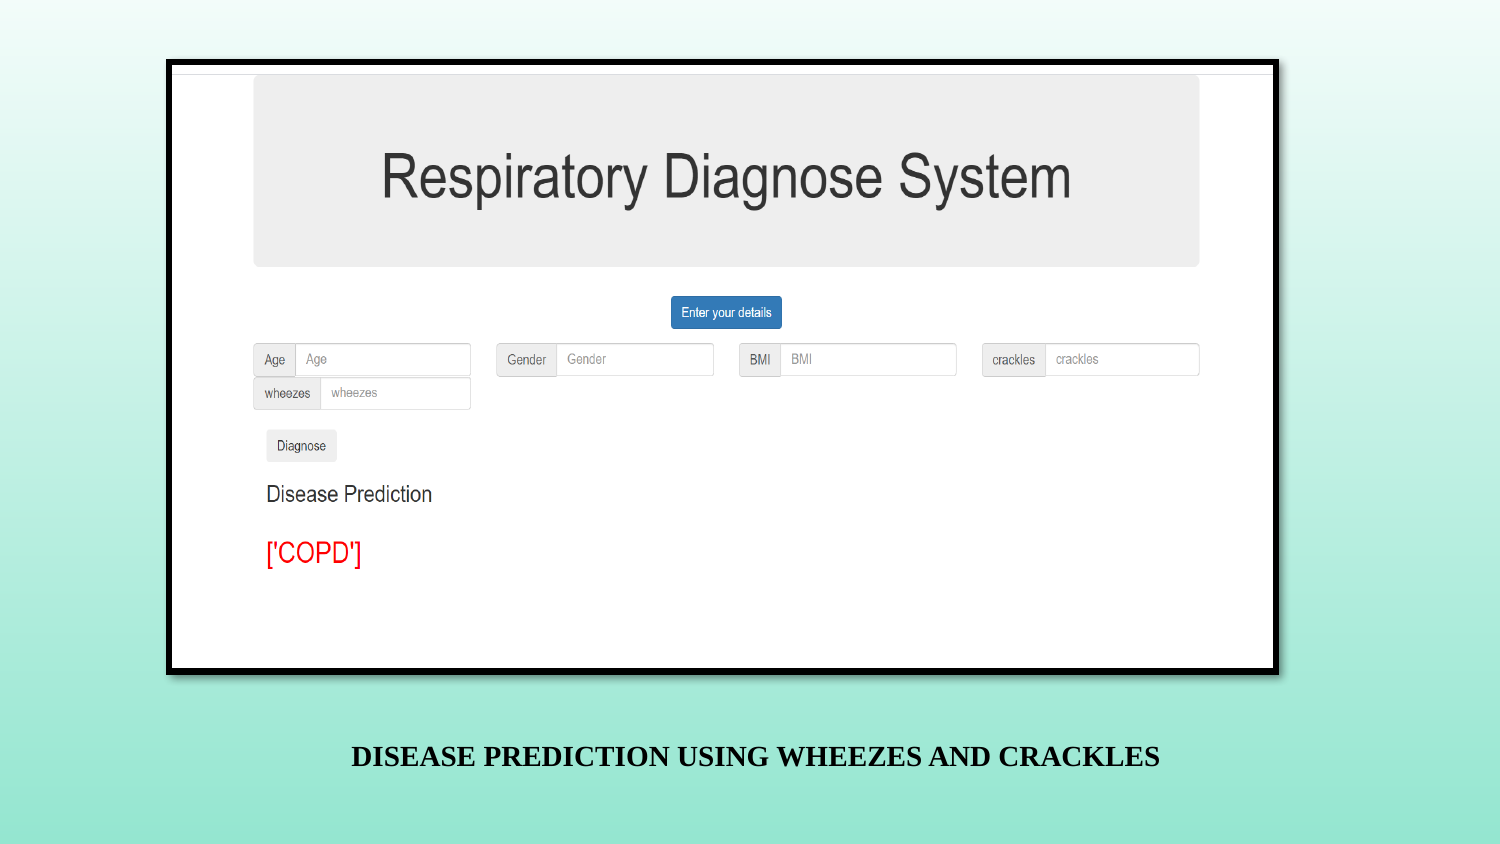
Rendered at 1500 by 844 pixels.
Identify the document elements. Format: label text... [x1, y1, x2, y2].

list DISEASE PREDICTION USING WHEEZES AND CRACKLES [51, 189, 1449, 814]
picture [172, 64, 1273, 669]
